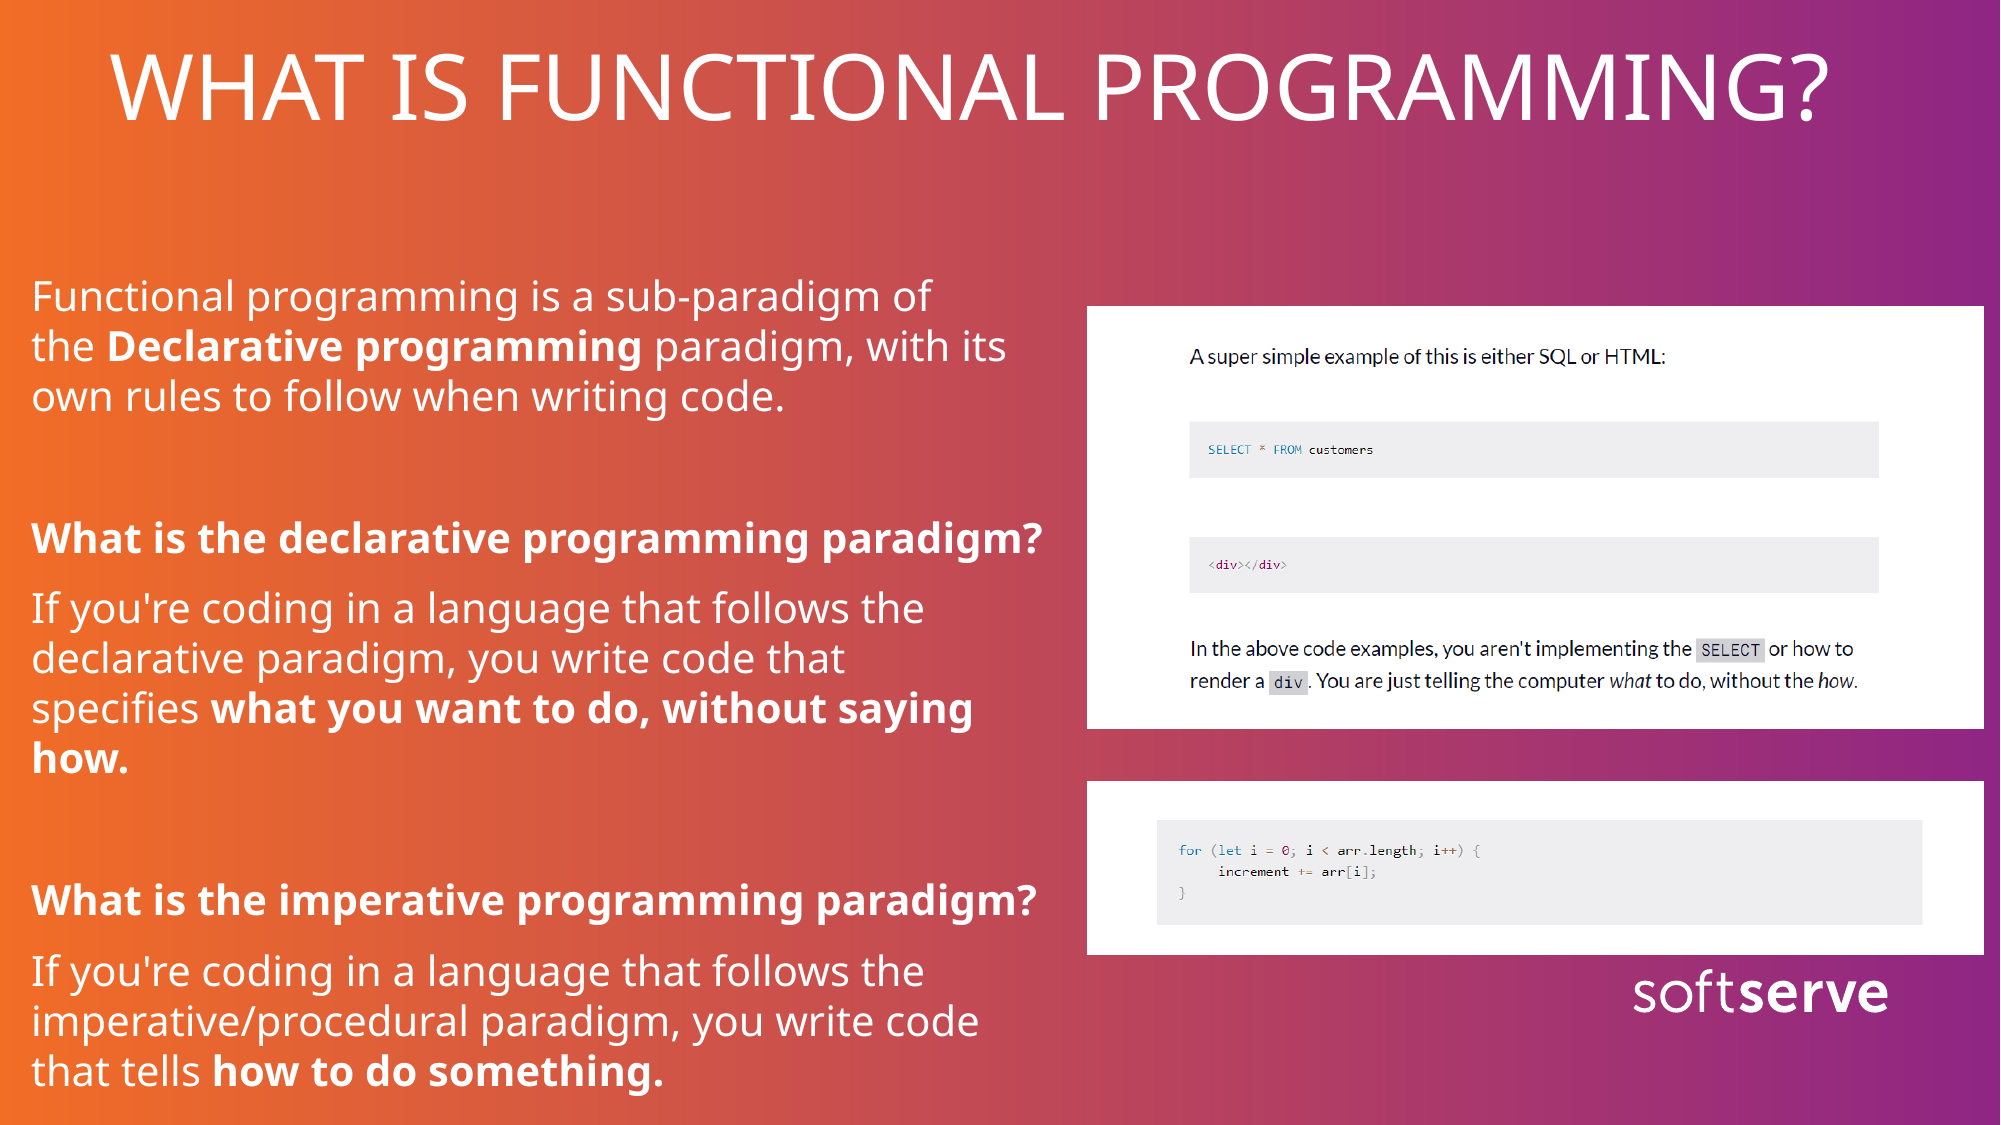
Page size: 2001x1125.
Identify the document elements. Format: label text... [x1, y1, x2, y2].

picture [1086, 306, 1984, 729]
title WHAT IS FUNCTIONAL PROGRAMMING? [109, 33, 1885, 147]
list Functional programming is a sub-paradigm of the Declarative programming paradigm, with its own rules to follow when writing code. What is the declarative programming paradigm? If you're coding in a language that follows the declarative paradigm, you write code that specifies what you want to do, without saying how. What is the imperative programming paradigm? If you're coding in a language that follows the imperative/procedural paradigm, you write code that tells how to do something. [30, 191, 1075, 1067]
picture [1086, 781, 1984, 955]
